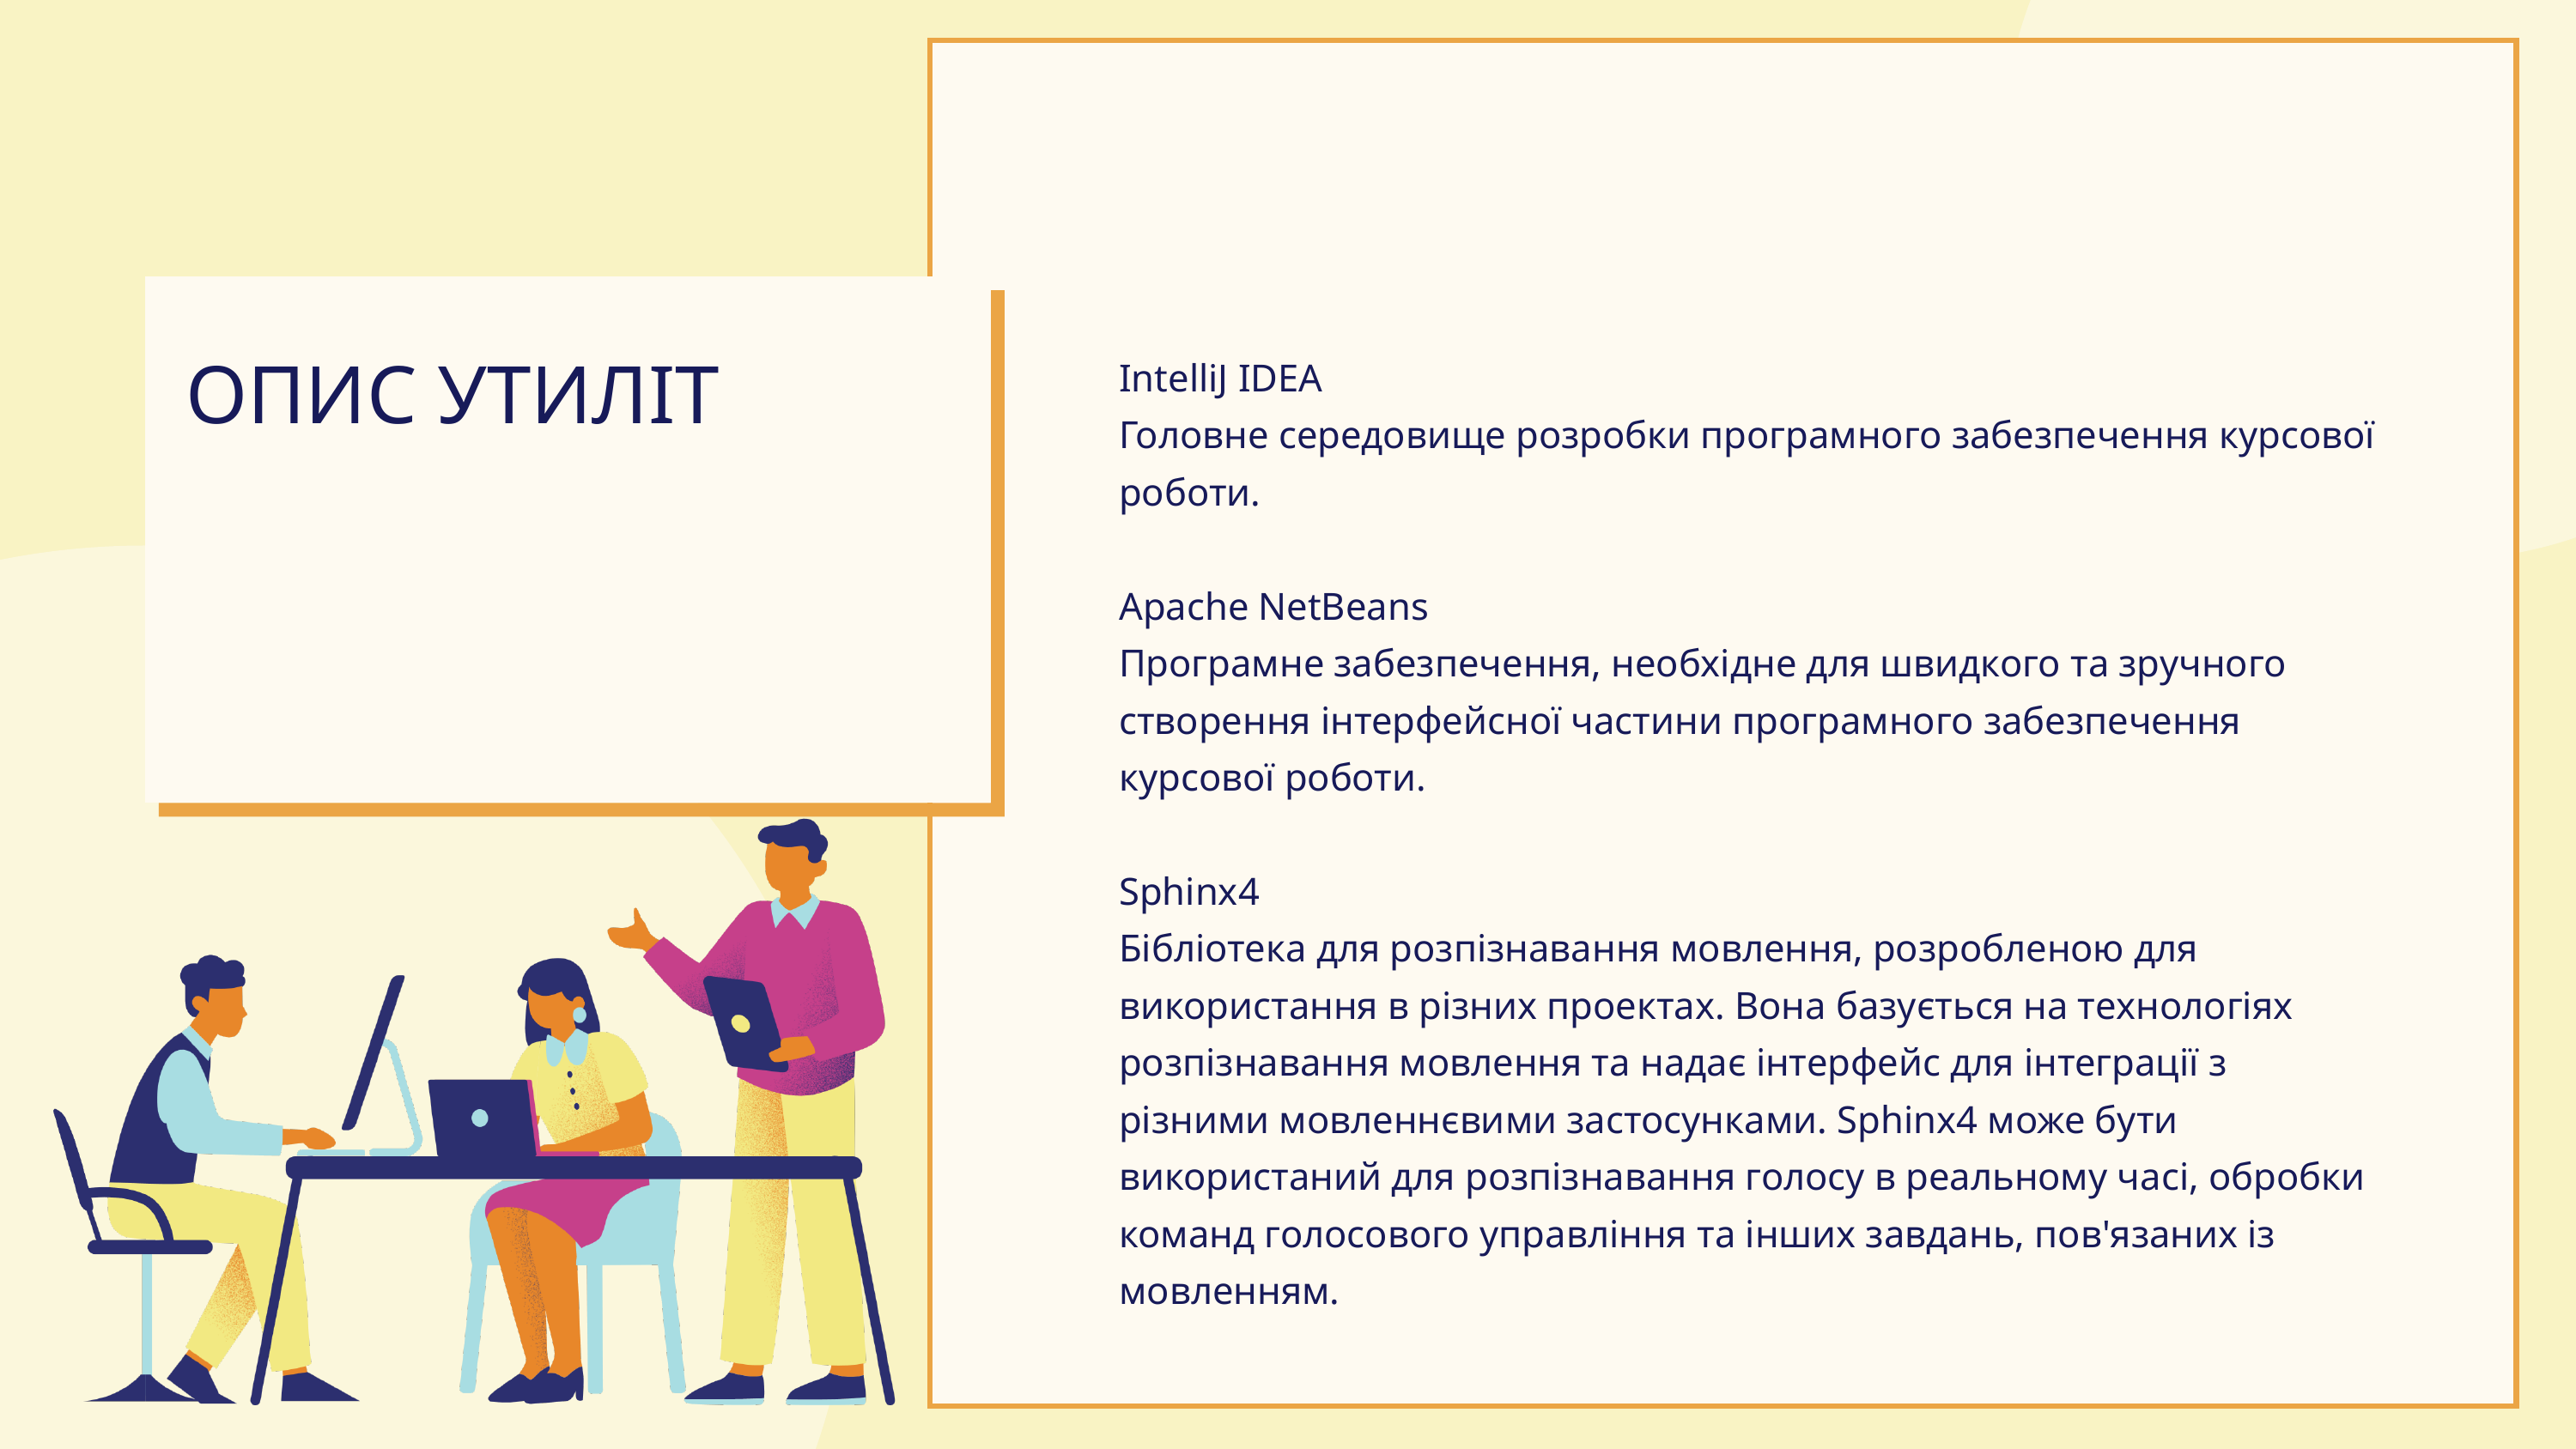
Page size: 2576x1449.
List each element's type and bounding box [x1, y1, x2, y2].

text_box [2003, 0, 2576, 561]
text_box [0, 545, 854, 1449]
text_box [856, 824, 896, 1406]
text_box [929, 40, 2517, 1407]
text_box [144, 276, 1005, 817]
